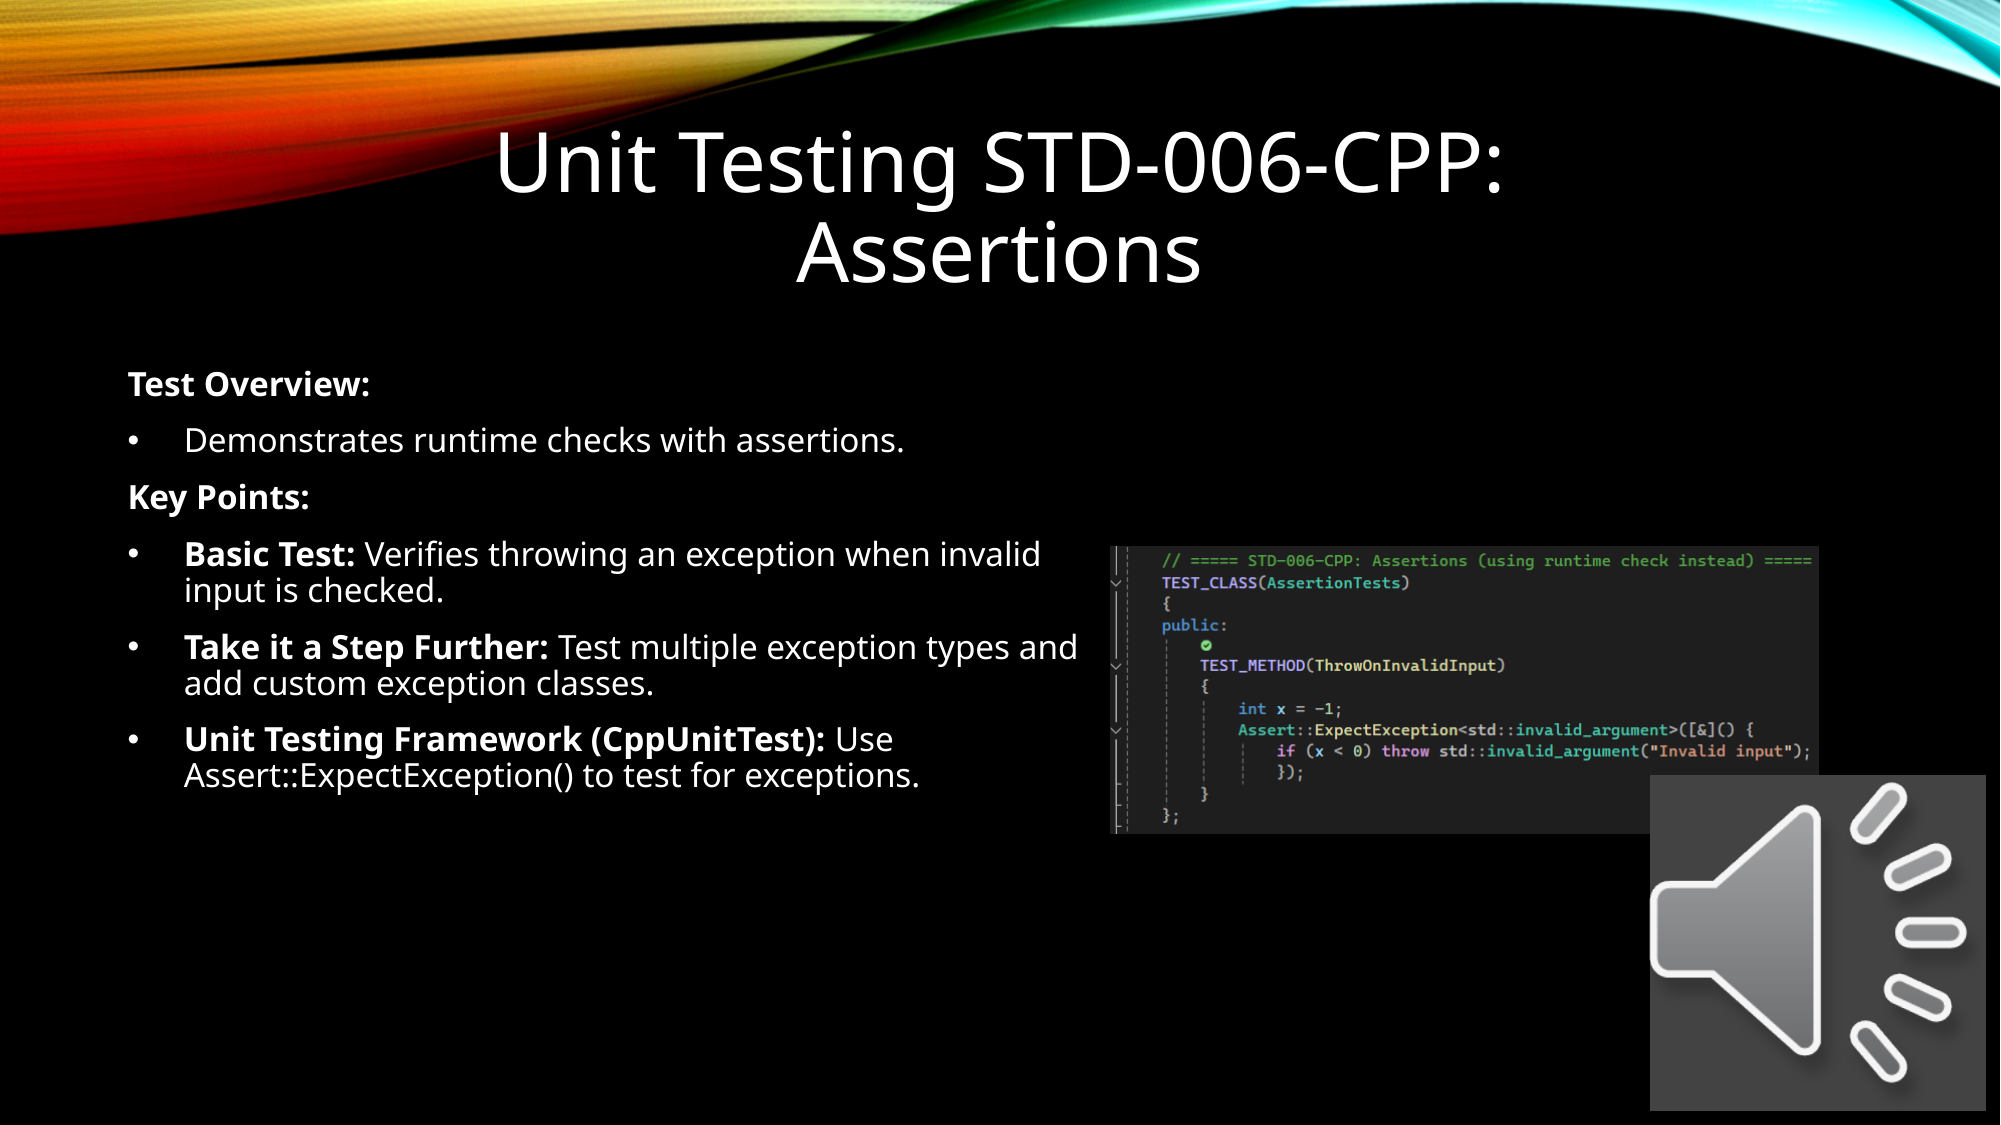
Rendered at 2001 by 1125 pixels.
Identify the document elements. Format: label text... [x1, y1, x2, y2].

title Unit Testing STD-006-CPP: Assertions [293, 104, 1707, 317]
picture [1109, 545, 1987, 1112]
list Test Overview: Demonstrates runtime checks with assertions. Key Points: Basic Test: Verifies throwing an exception when invalid input is checked. Take it a Step Further: Test multiple exception types and add custom exception classes. Unit Testing Framework (CppUnitTest): Use Assert::ExpectException() to test for exceptions. [112, 360, 1111, 1021]
picture [0, 0, 2000, 237]
